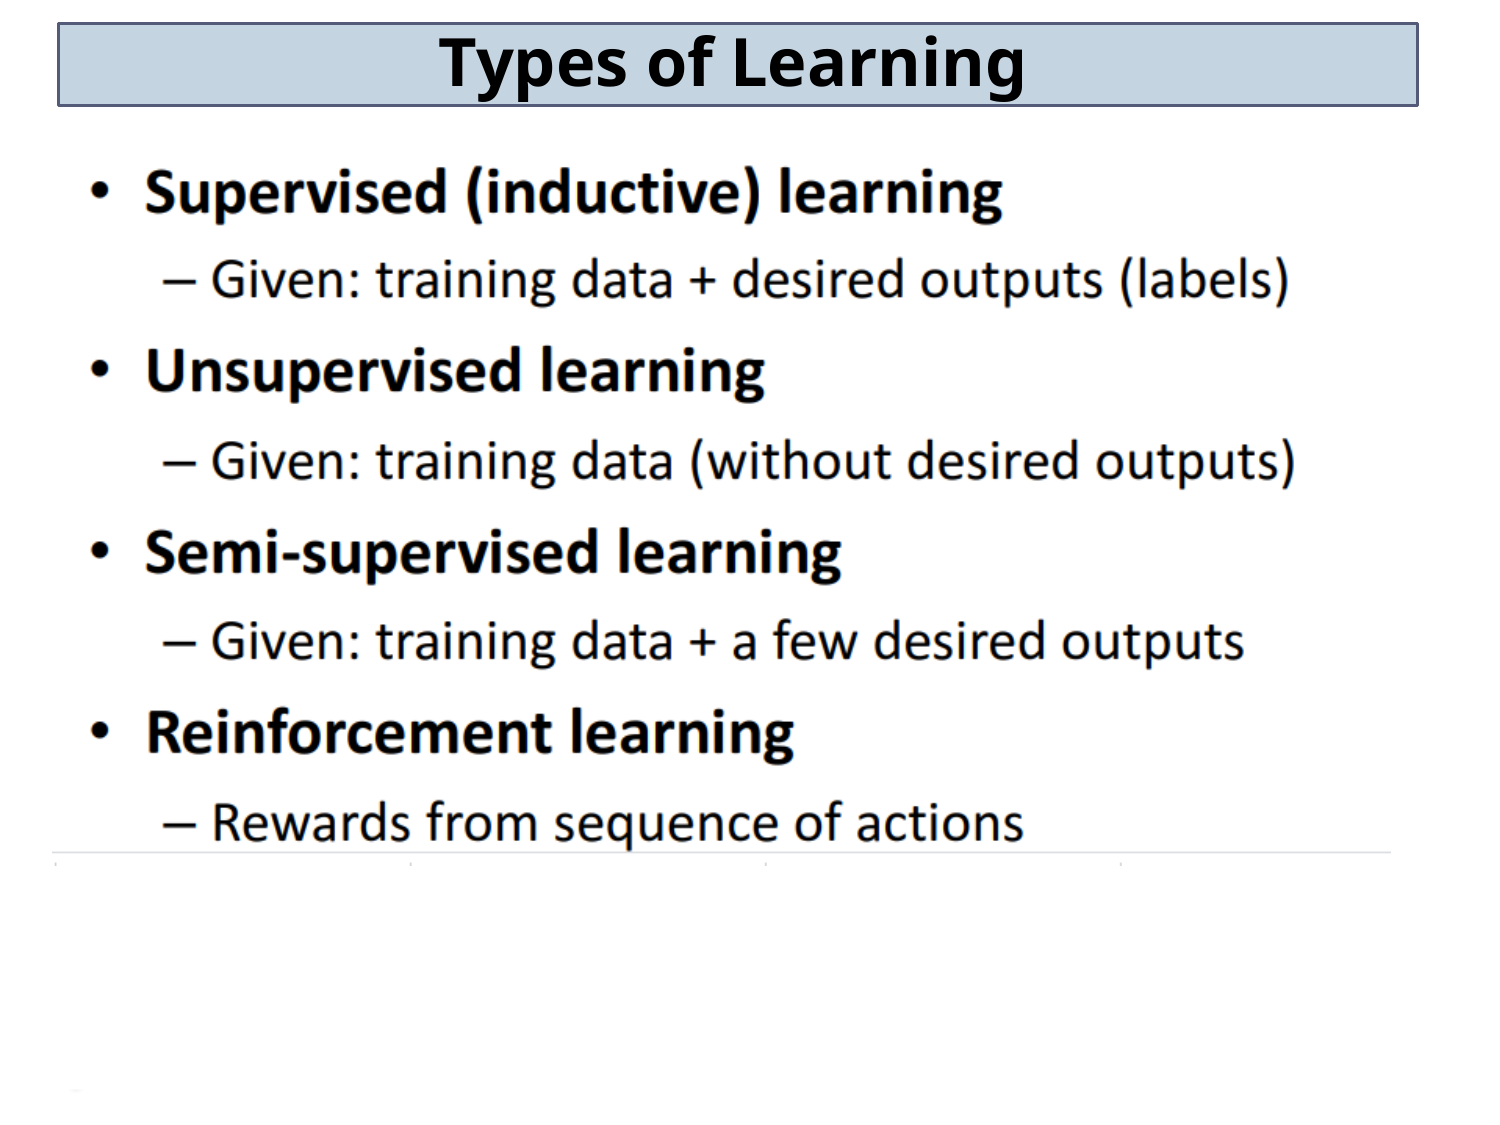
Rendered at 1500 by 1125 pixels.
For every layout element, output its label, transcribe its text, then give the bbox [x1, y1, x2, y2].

picture [52, 155, 1392, 867]
title Types of Learning [58, 24, 1409, 108]
